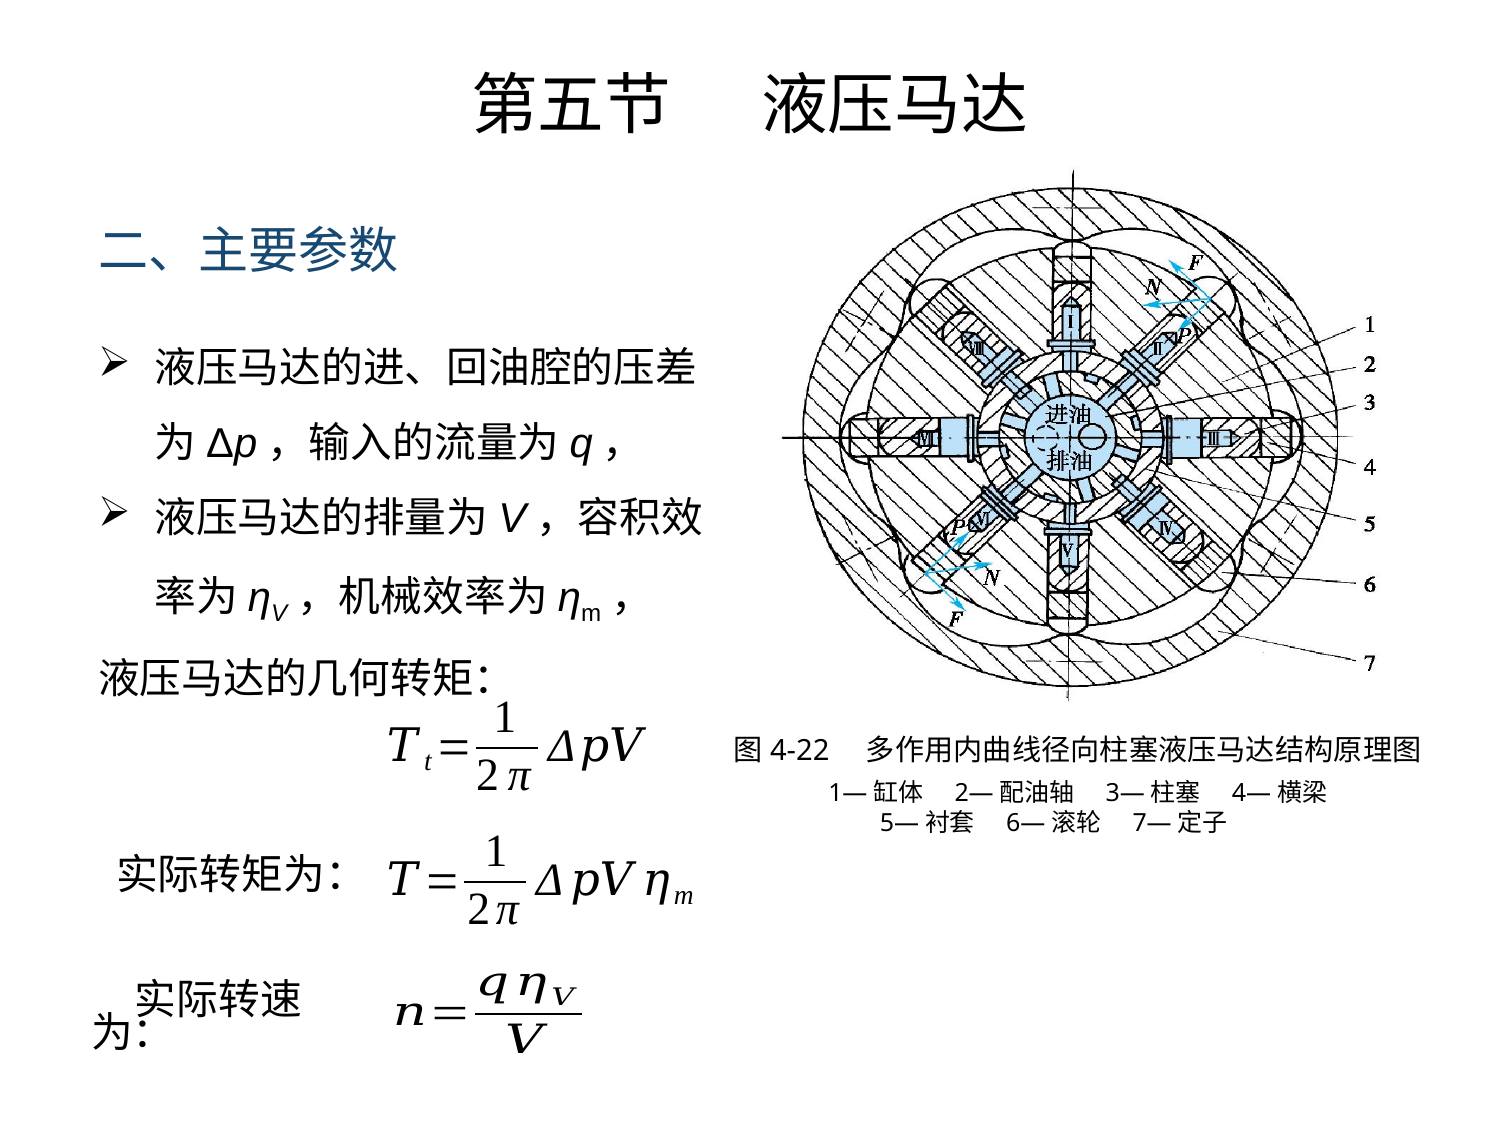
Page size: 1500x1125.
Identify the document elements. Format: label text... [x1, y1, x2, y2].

text_box 图4-22 多作用内曲线径向柱塞液压马达结构原理图 [718, 723, 1437, 774]
text_box 实际转矩为： [101, 840, 382, 906]
text_box 1—缸体 2—配油轴 3—柱塞 4—横梁 5—衬套 6—滚轮 7—定子 [702, 774, 1453, 844]
text_box 第五节 液压马达 [123, 54, 1377, 150]
text_box 液压马达的进、回油腔的压差为Δp，输入的流量为q， 液压马达的排量为V，容积效率为ηV，机械效率为ηm， 液压马达的几何转矩： [83, 308, 734, 709]
text_box 实际转速为： [76, 982, 357, 1030]
picture [739, 139, 1425, 724]
text_box 二、主要参数 [83, 211, 734, 286]
